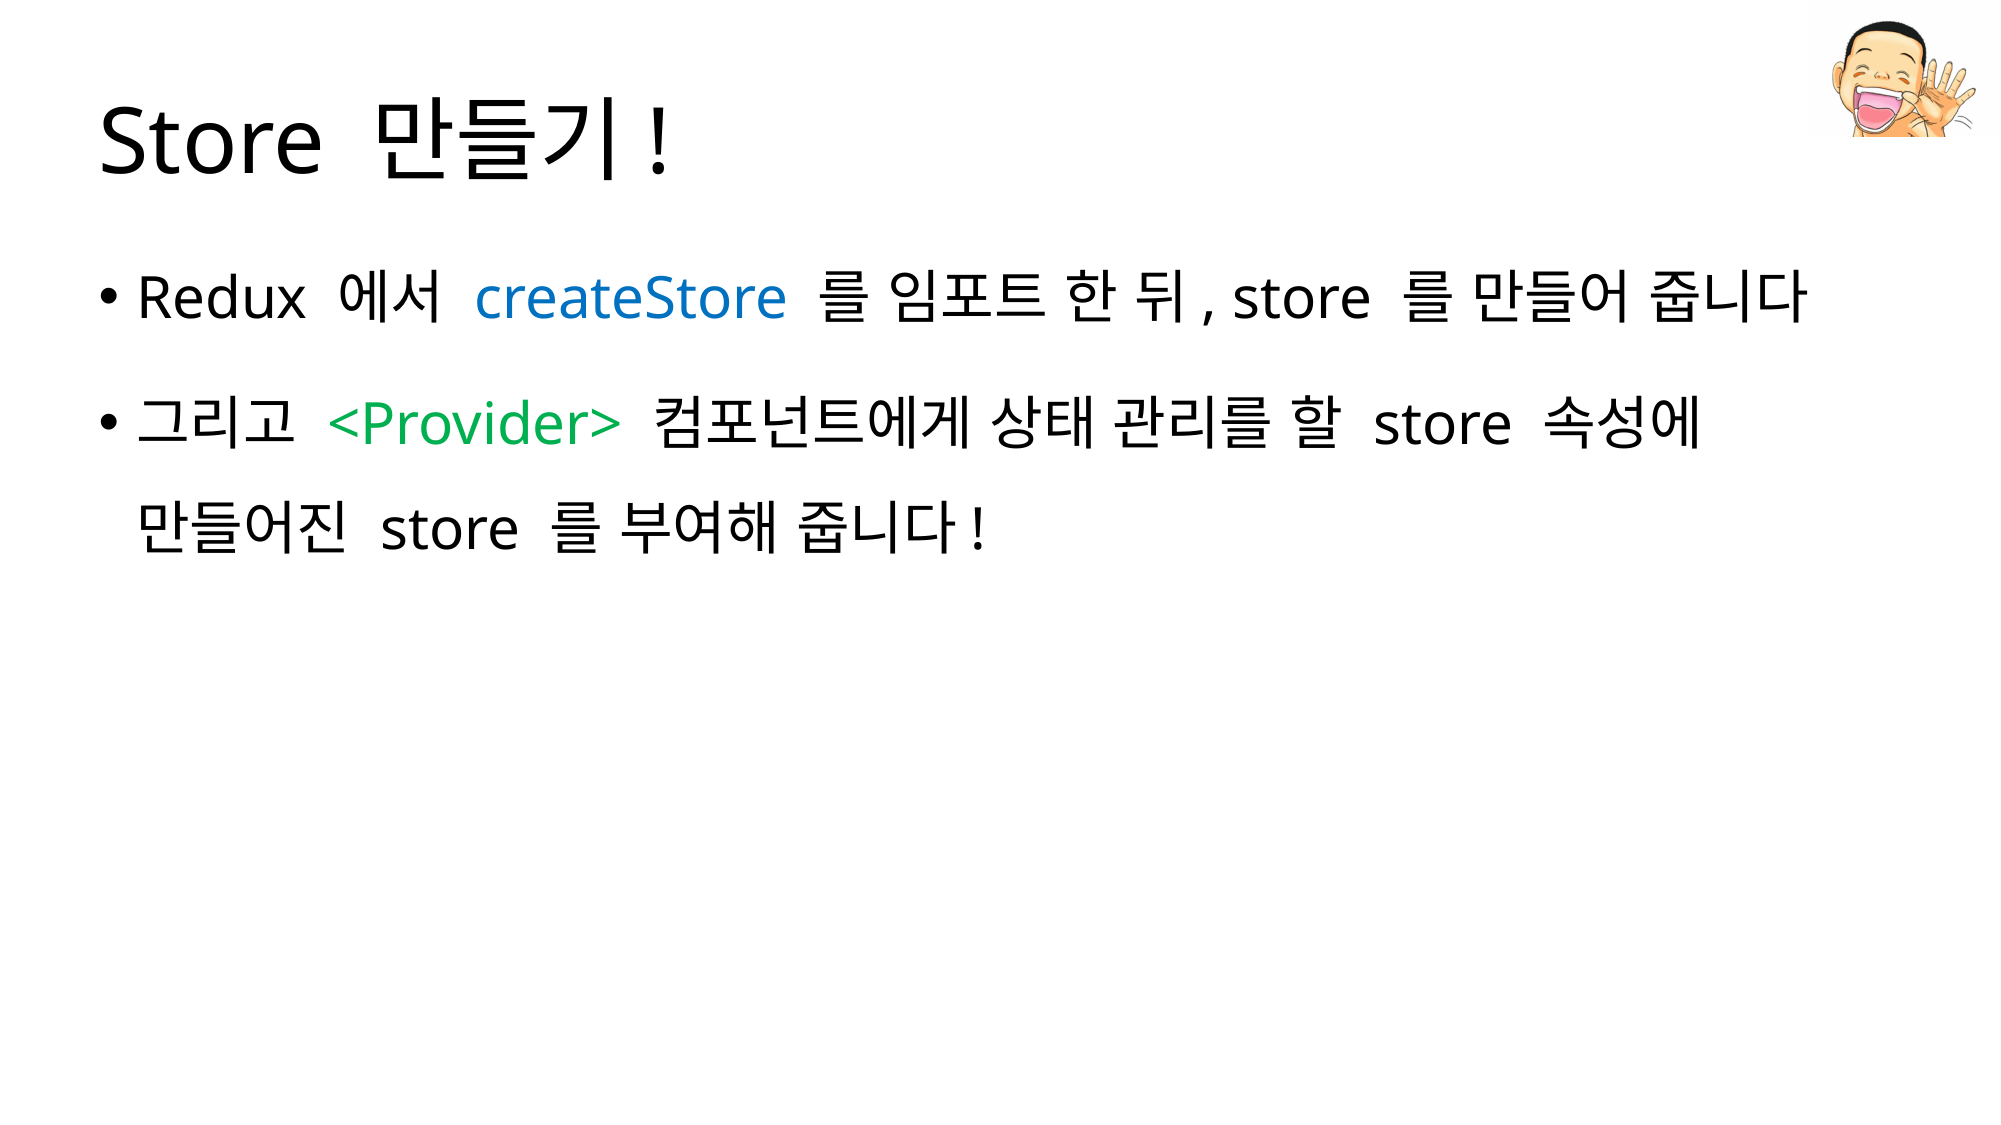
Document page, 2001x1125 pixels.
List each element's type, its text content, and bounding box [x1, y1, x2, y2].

list Redux 에서 createStore 를 임포트 한 뒤, store 를 만들어 줍니다 그리고 <Provider> 컴포넌트에게 상태 관리를 할 store 속성에 만들어진 store 를 부여해 줍니다! [83, 217, 1931, 1125]
picture [1931, 0, 2000, 137]
title Store 만들기! [83, 0, 1931, 217]
